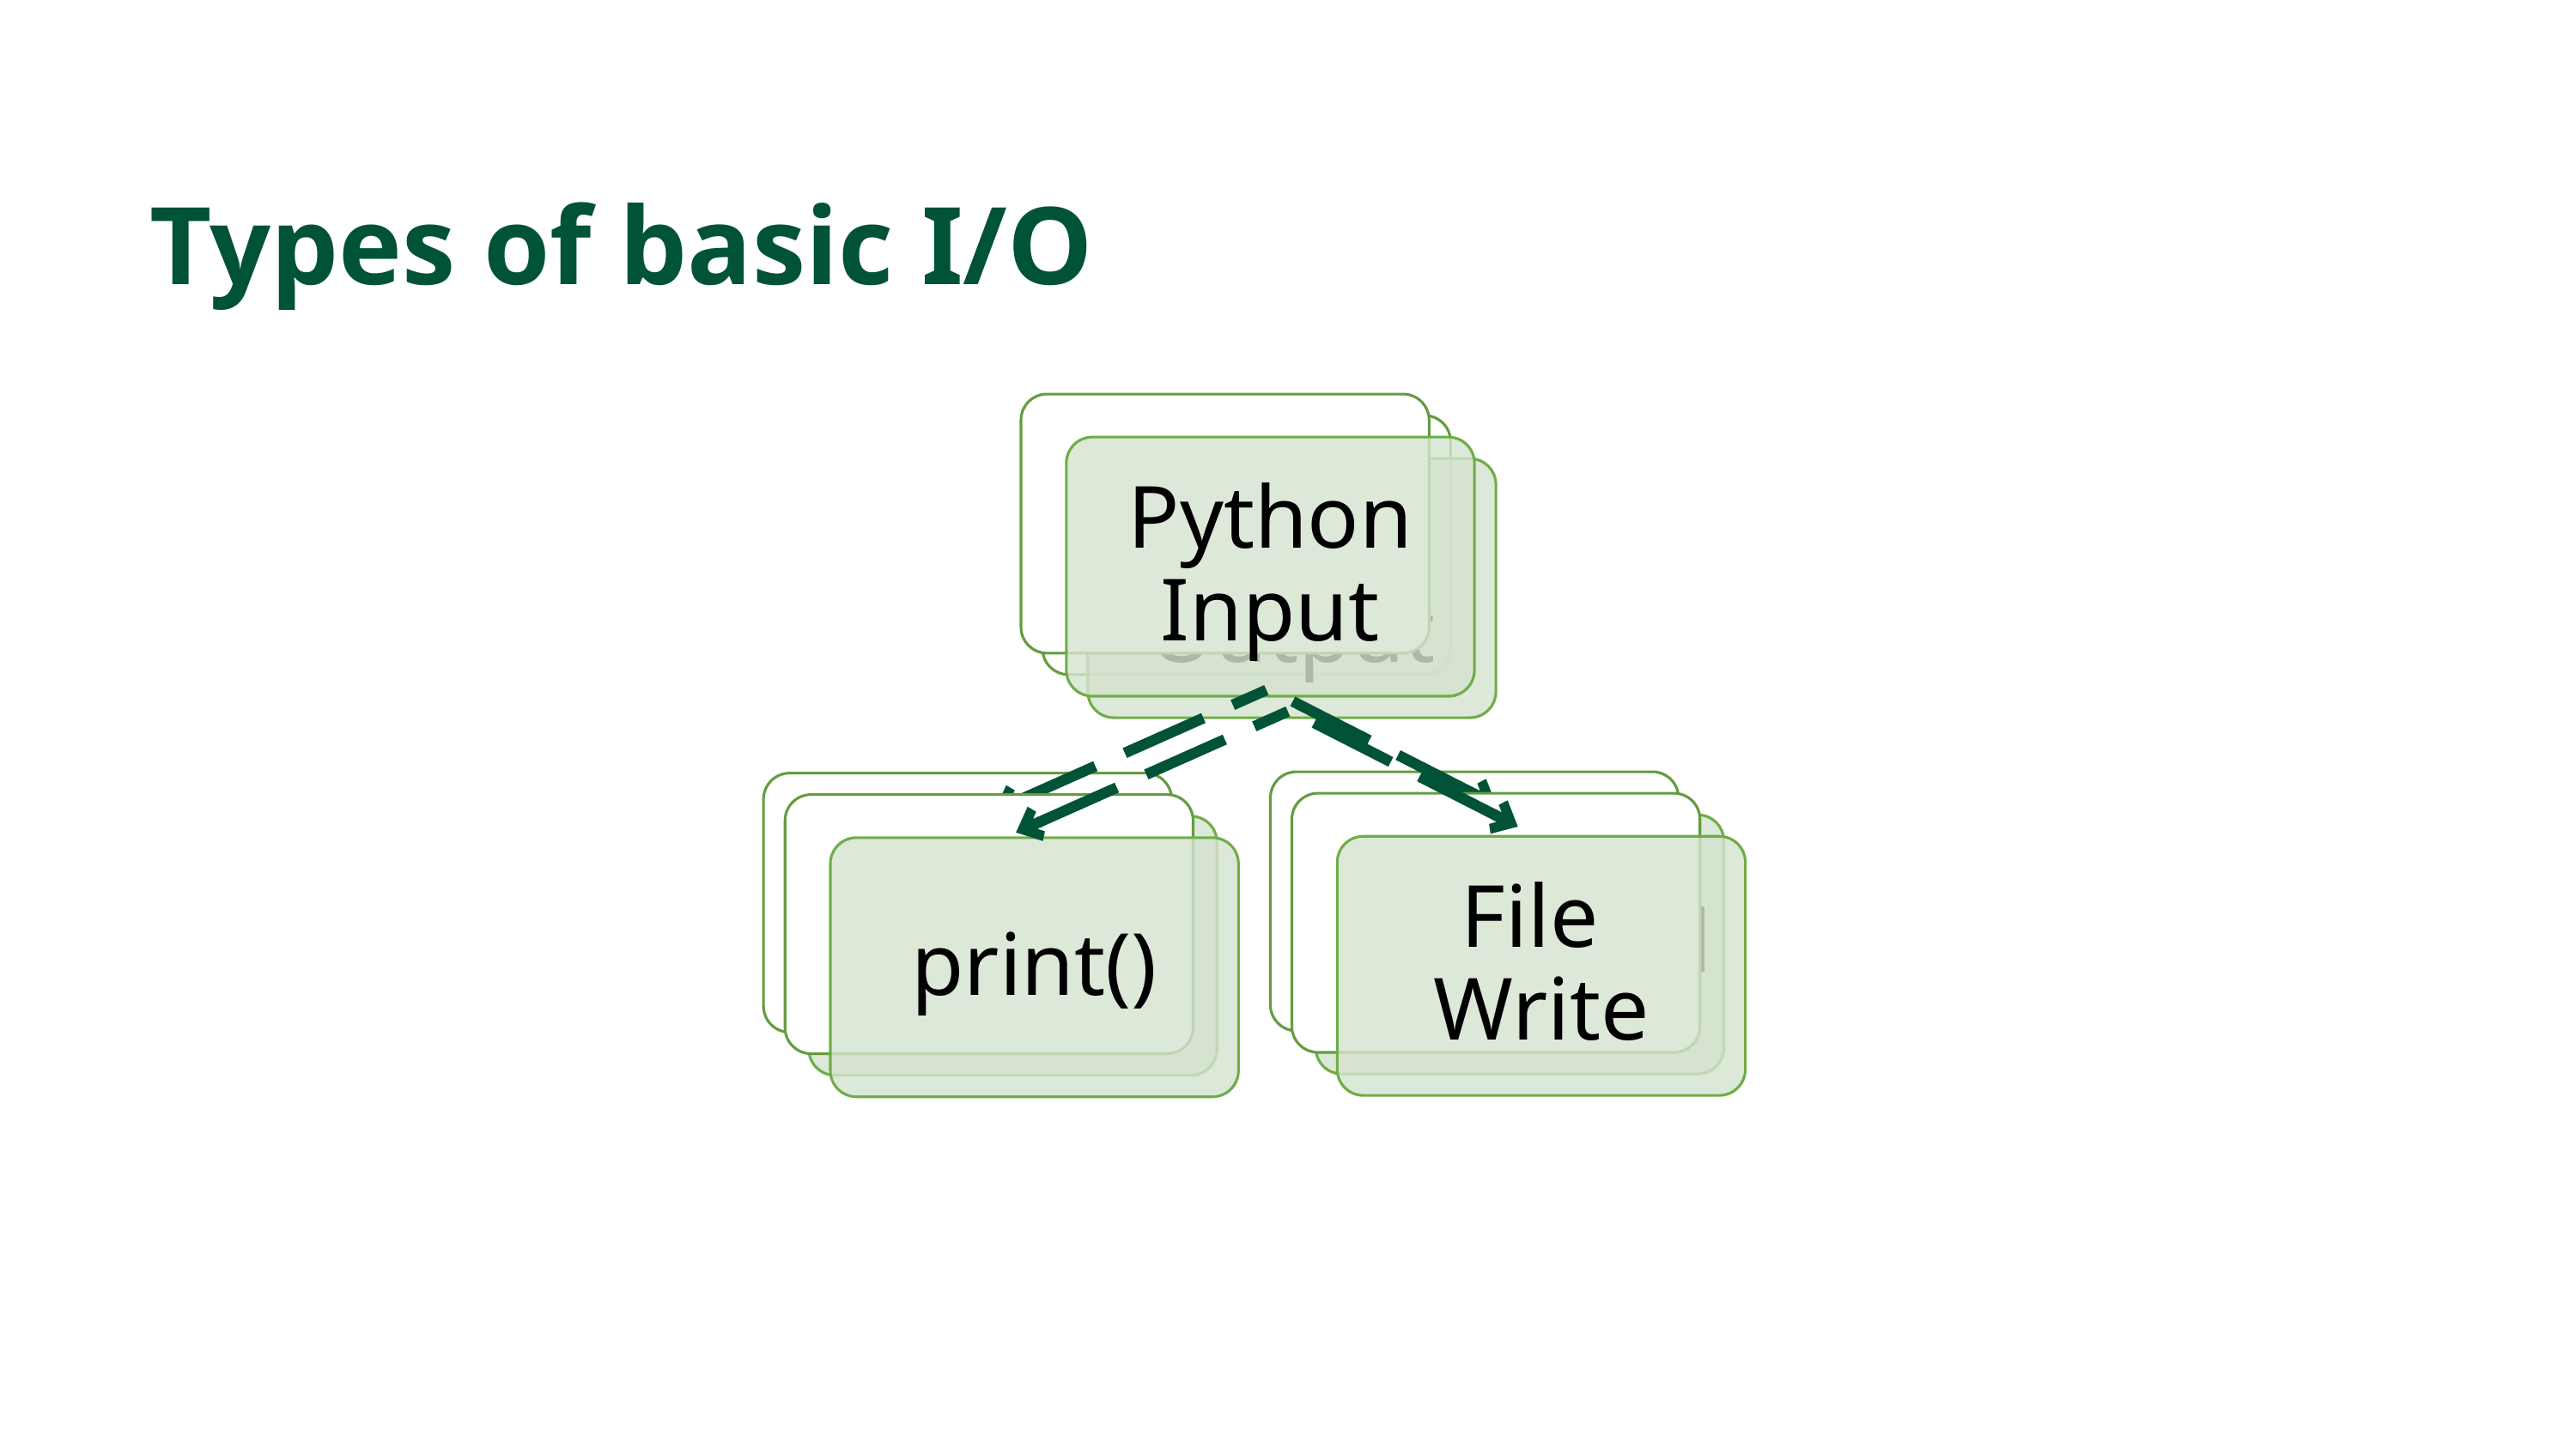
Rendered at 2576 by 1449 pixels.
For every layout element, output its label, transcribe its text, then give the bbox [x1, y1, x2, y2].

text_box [1266, 689, 1726, 1076]
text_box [1287, 711, 1747, 1097]
text_box Types of basic I/O [149, 190, 2346, 306]
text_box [1479, 414, 1498, 688]
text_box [783, 706, 1284, 1099]
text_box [762, 685, 1267, 1077]
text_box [1019, 392, 1476, 688]
